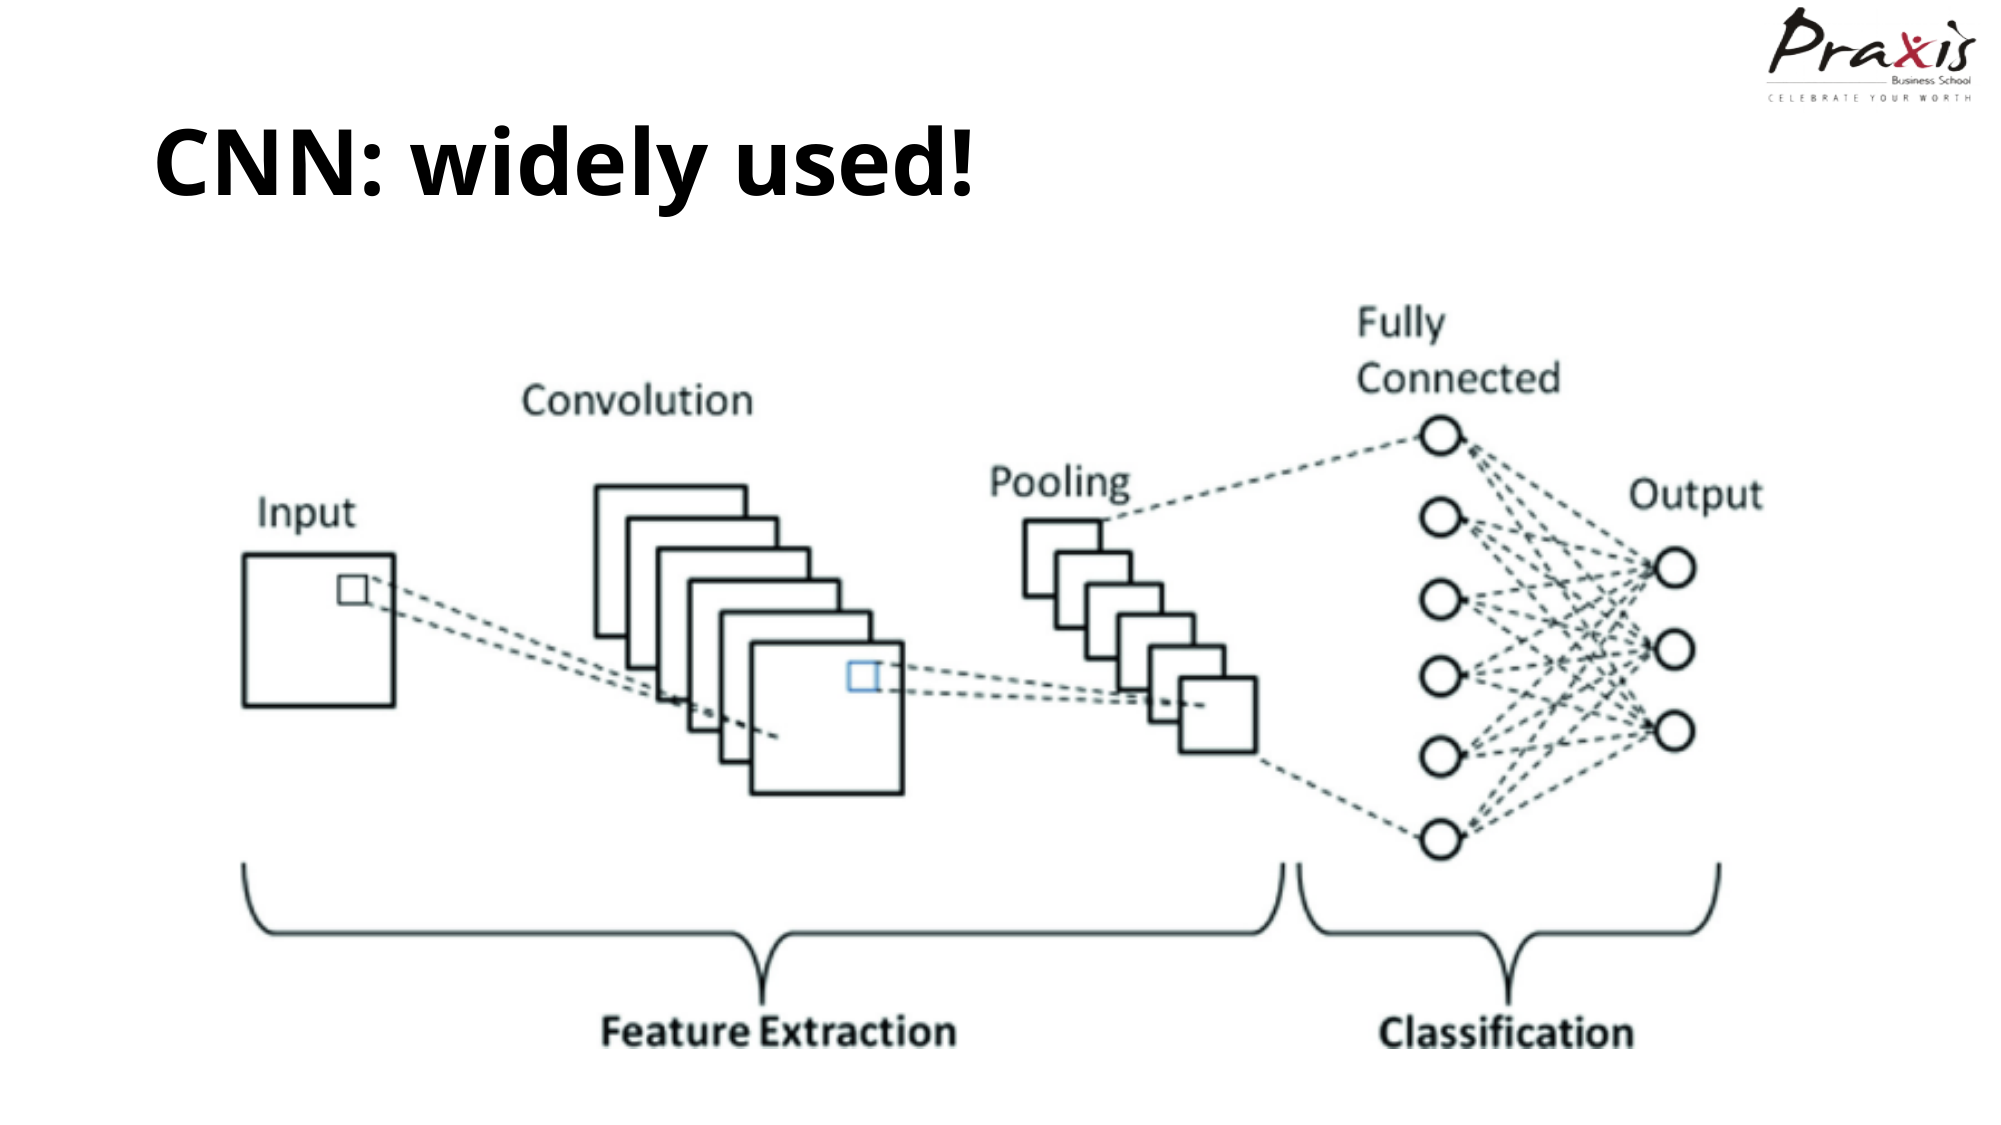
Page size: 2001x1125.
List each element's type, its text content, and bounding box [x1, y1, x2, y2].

title CNN: widely used! [137, 56, 1863, 275]
picture [1764, 6, 2000, 113]
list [239, 303, 1767, 1049]
